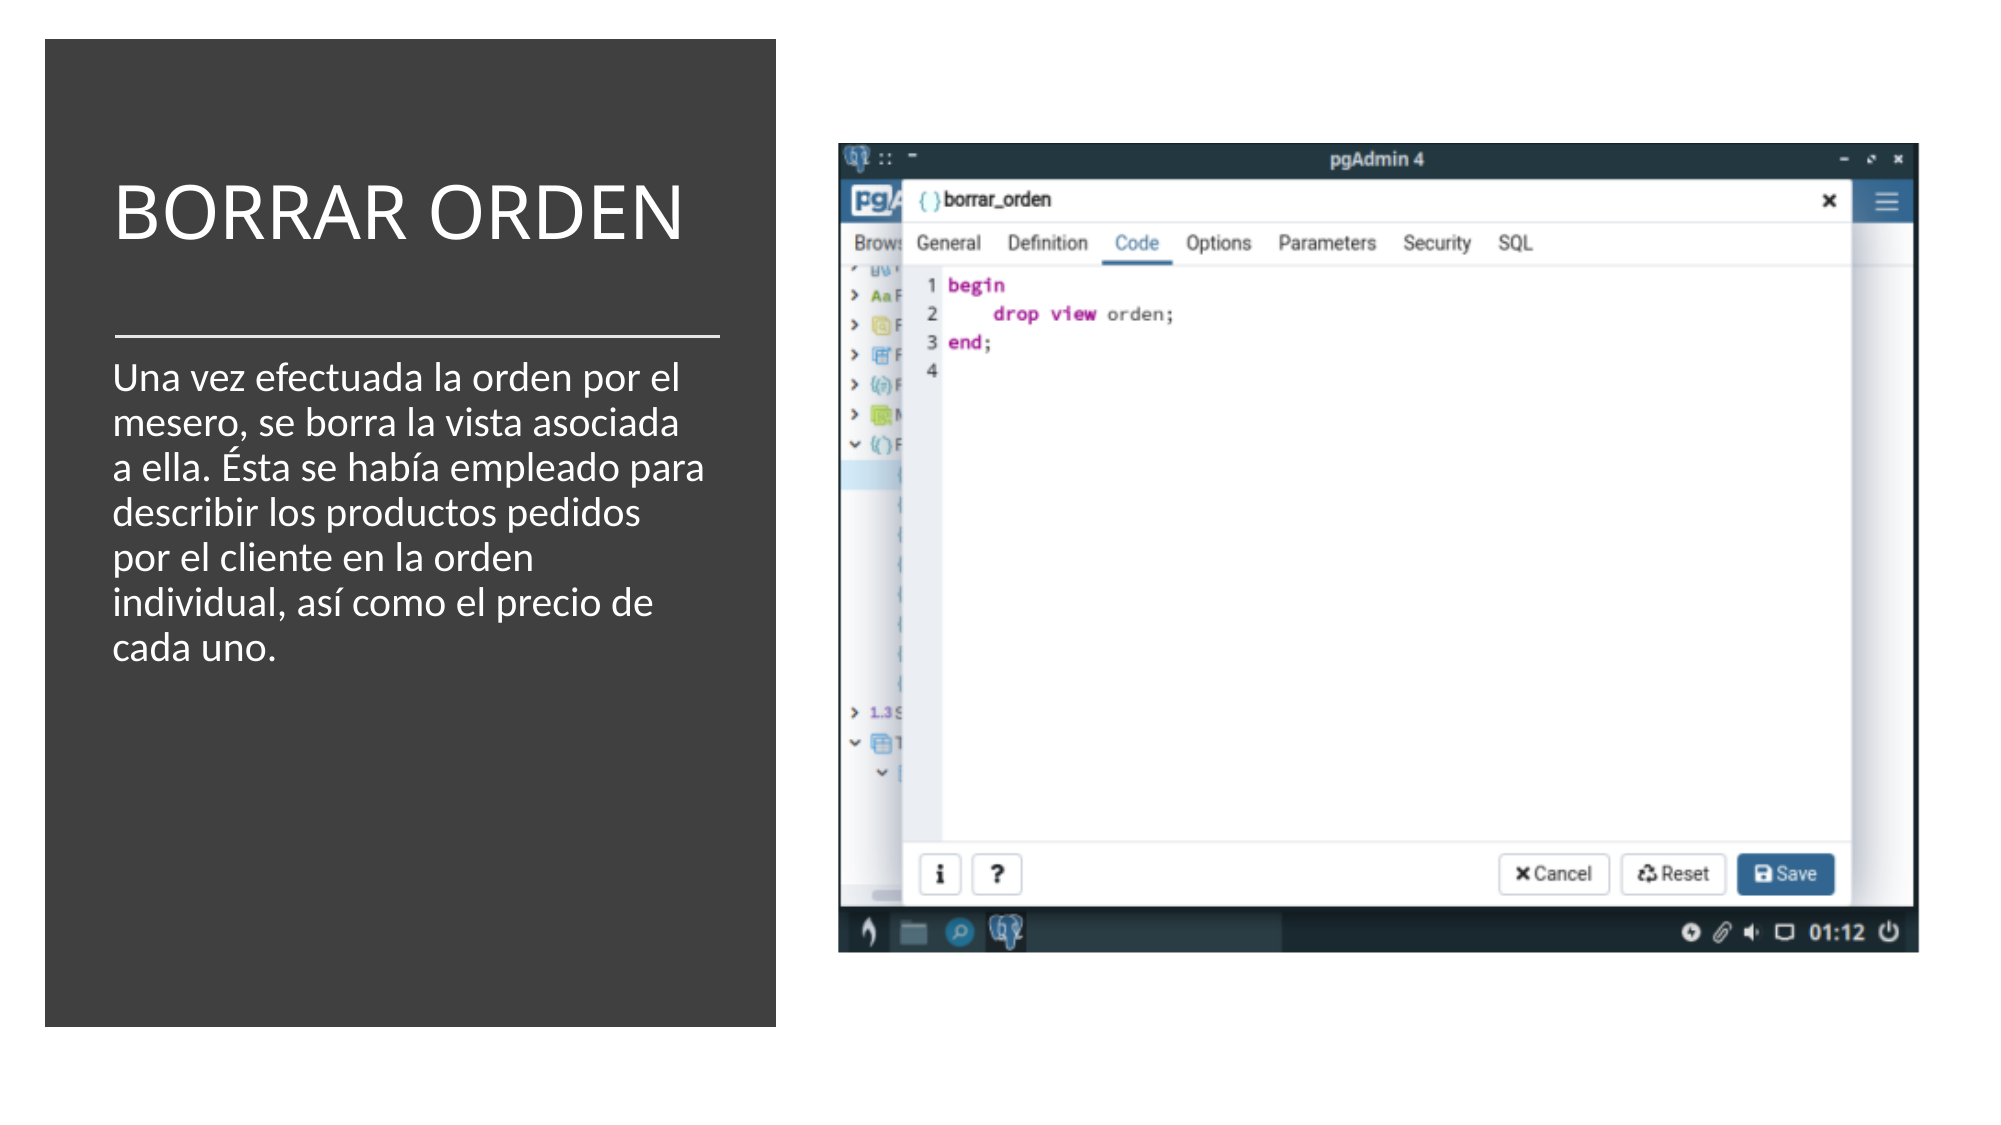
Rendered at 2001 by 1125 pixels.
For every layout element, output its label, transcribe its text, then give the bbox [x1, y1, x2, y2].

title BORRAR ORDEN [97, 105, 725, 326]
list Una vez efectuada la orden por el mesero, se borra la vista asociada a ella. Ésta se había empleado para describir los productos pedidos por el cliente en la orden individual, así como el precio de cada uno. [97, 348, 725, 967]
picture [838, 143, 1921, 956]
text_box [54, 49, 767, 1018]
